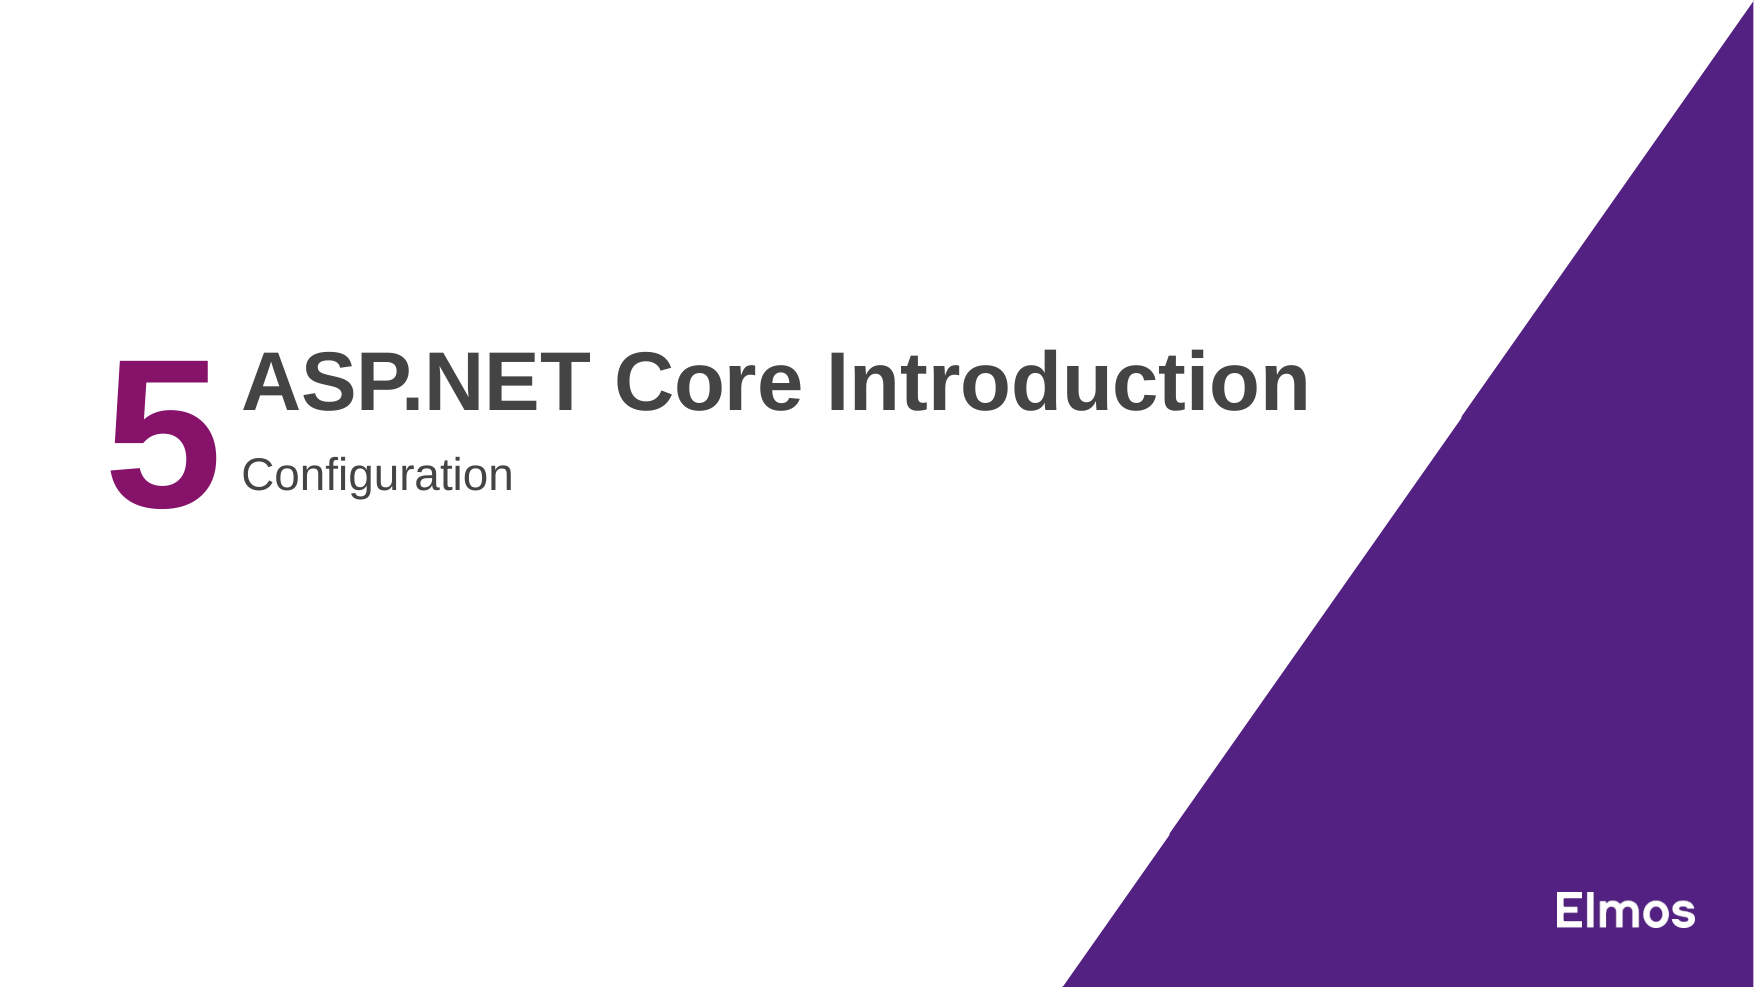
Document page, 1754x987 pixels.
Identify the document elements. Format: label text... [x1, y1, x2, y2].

list 5 [84, 340, 223, 550]
subtitle Configuration [241, 445, 1242, 611]
title ASP.NET Core Introduction [241, 334, 1492, 544]
picture [0, 0, 1754, 987]
